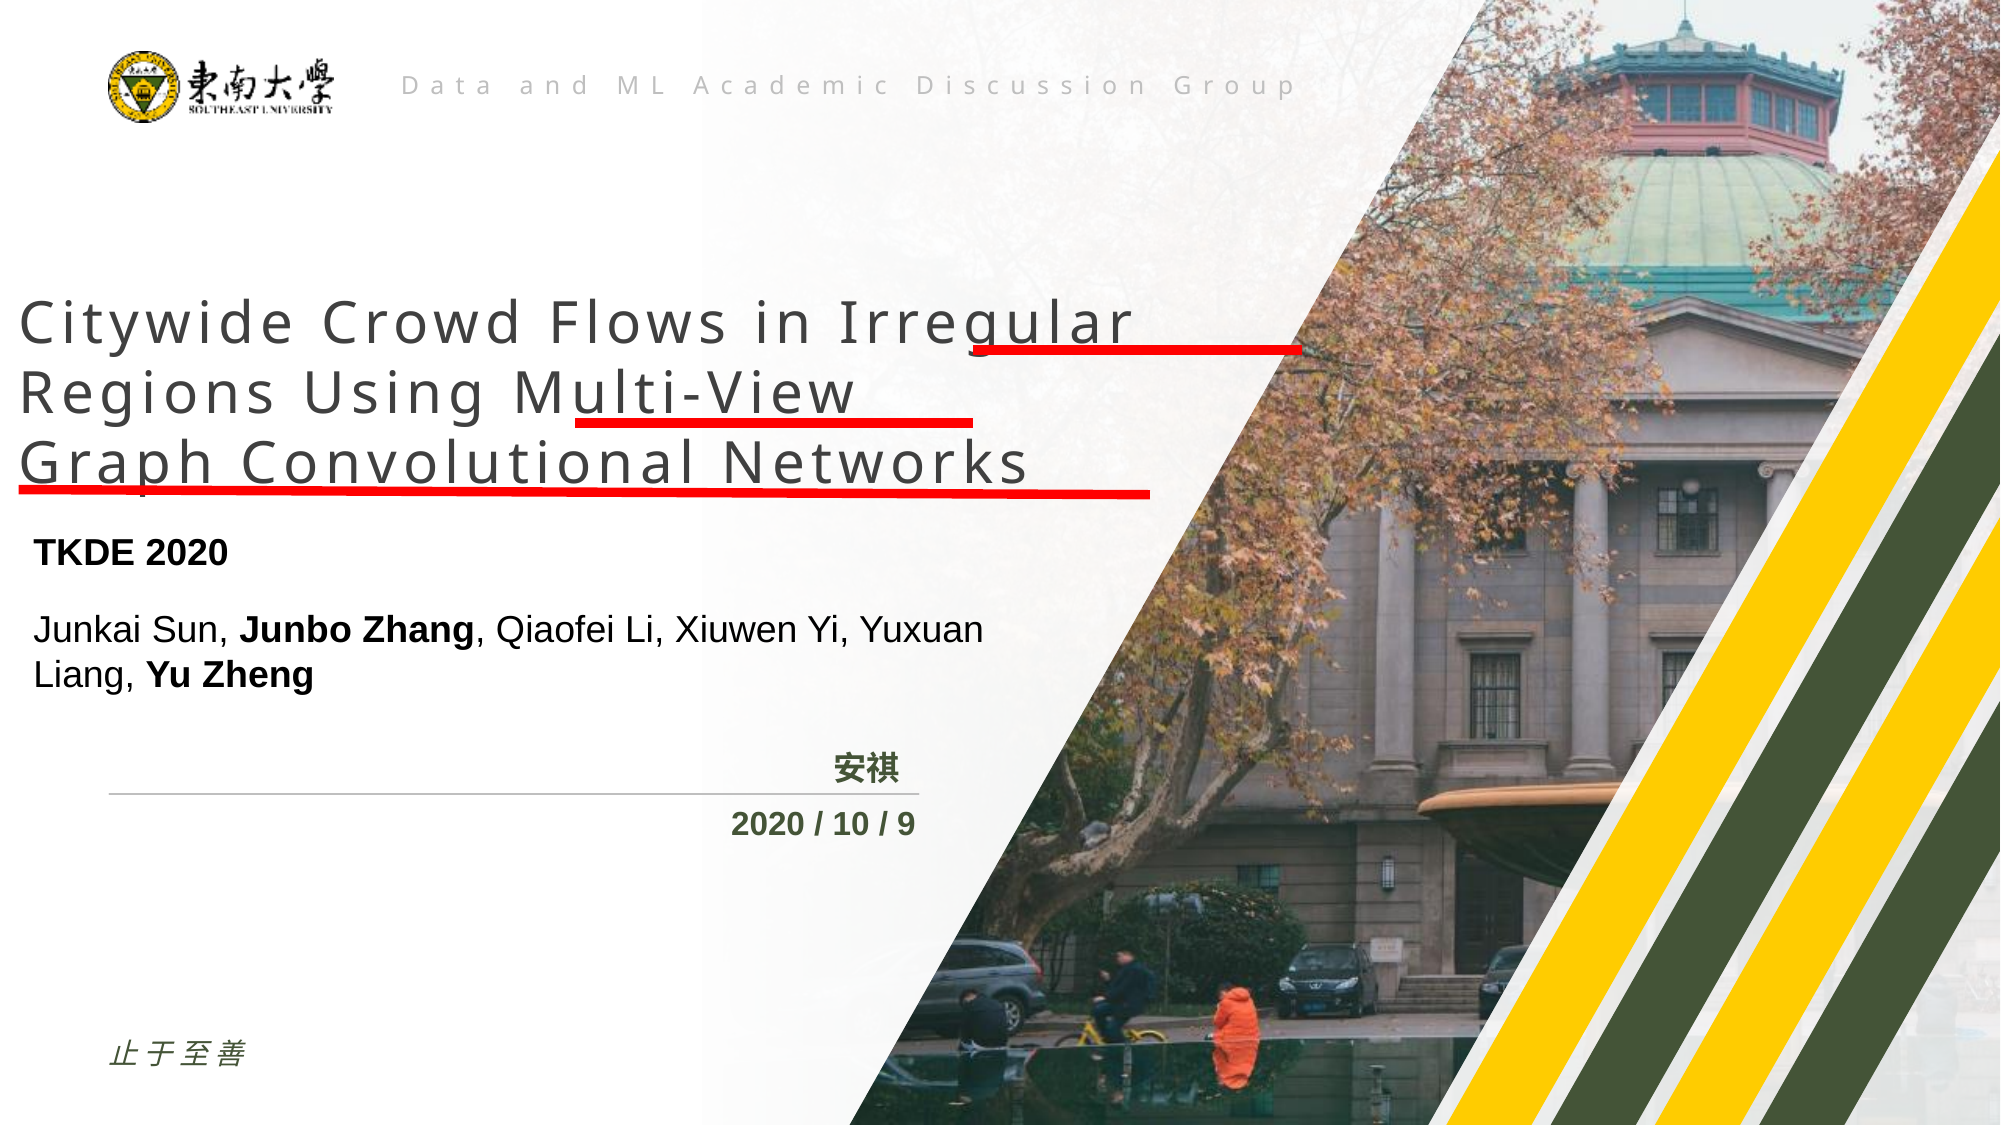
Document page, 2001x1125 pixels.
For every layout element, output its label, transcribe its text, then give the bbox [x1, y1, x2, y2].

list Citywide Crowd Flows in Irregular Regions Using Multi-View Graph Convolutional Networks [18, 278, 1382, 931]
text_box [18, 489, 1150, 495]
text_box Junkai Sun, Junbo Zhang, Qiaofei Li, Xiuwen Yi, Yuxuan Liang, Yu Zheng [18, 597, 1111, 702]
text_box 2020 / 10 / 9 [730, 795, 946, 850]
picture [849, 0, 2000, 1125]
slide_number 止于至善 [108, 1022, 657, 1083]
list Data and ML Academic Discussion Group [400, 61, 1353, 108]
text_box TKDE 2020 [18, 520, 261, 581]
picture [108, 51, 334, 123]
text_box 安祺 [833, 739, 920, 795]
